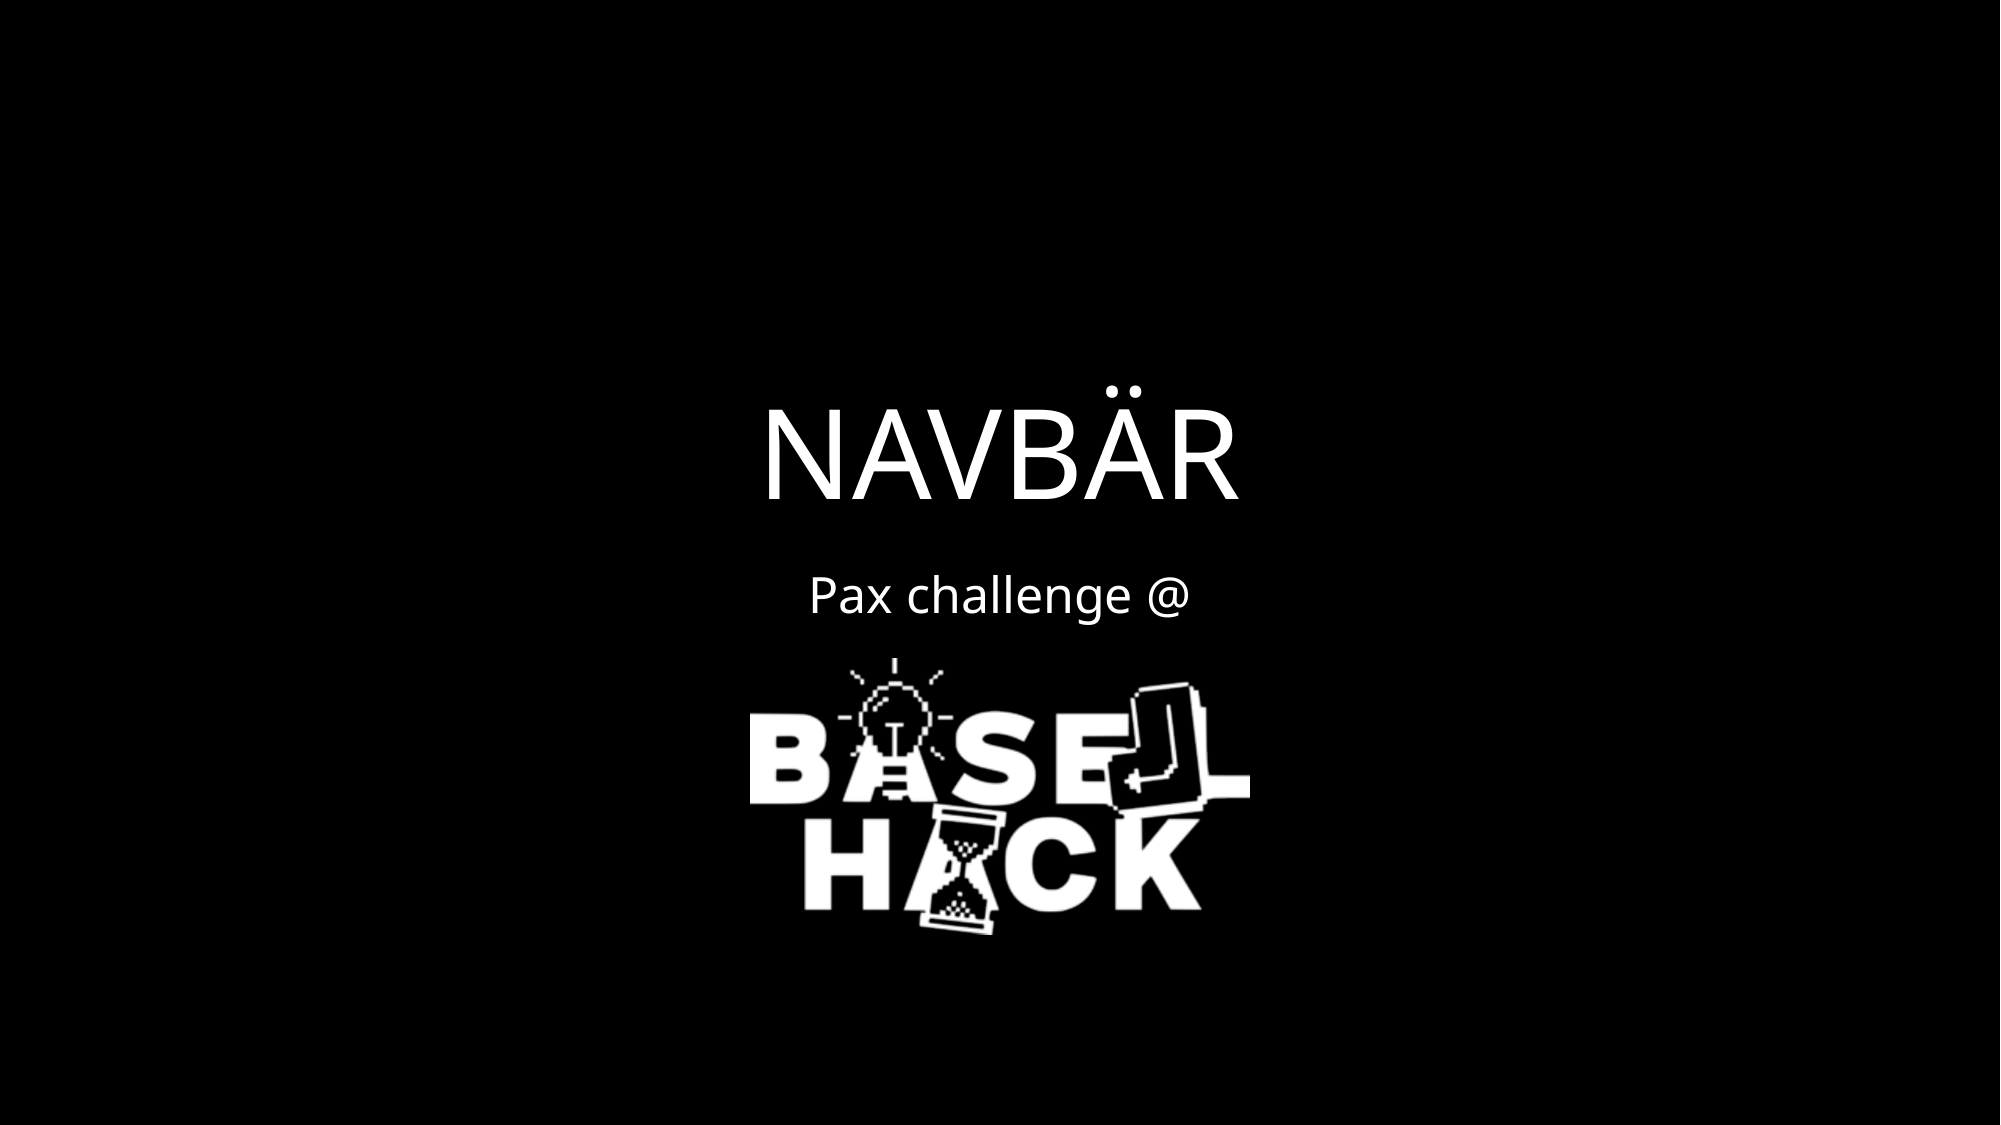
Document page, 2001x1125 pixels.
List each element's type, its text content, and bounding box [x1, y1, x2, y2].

picture [749, 657, 1251, 936]
subtitle Pax challenge @ [249, 562, 1750, 835]
title NAVBÄR [249, 350, 1750, 535]
